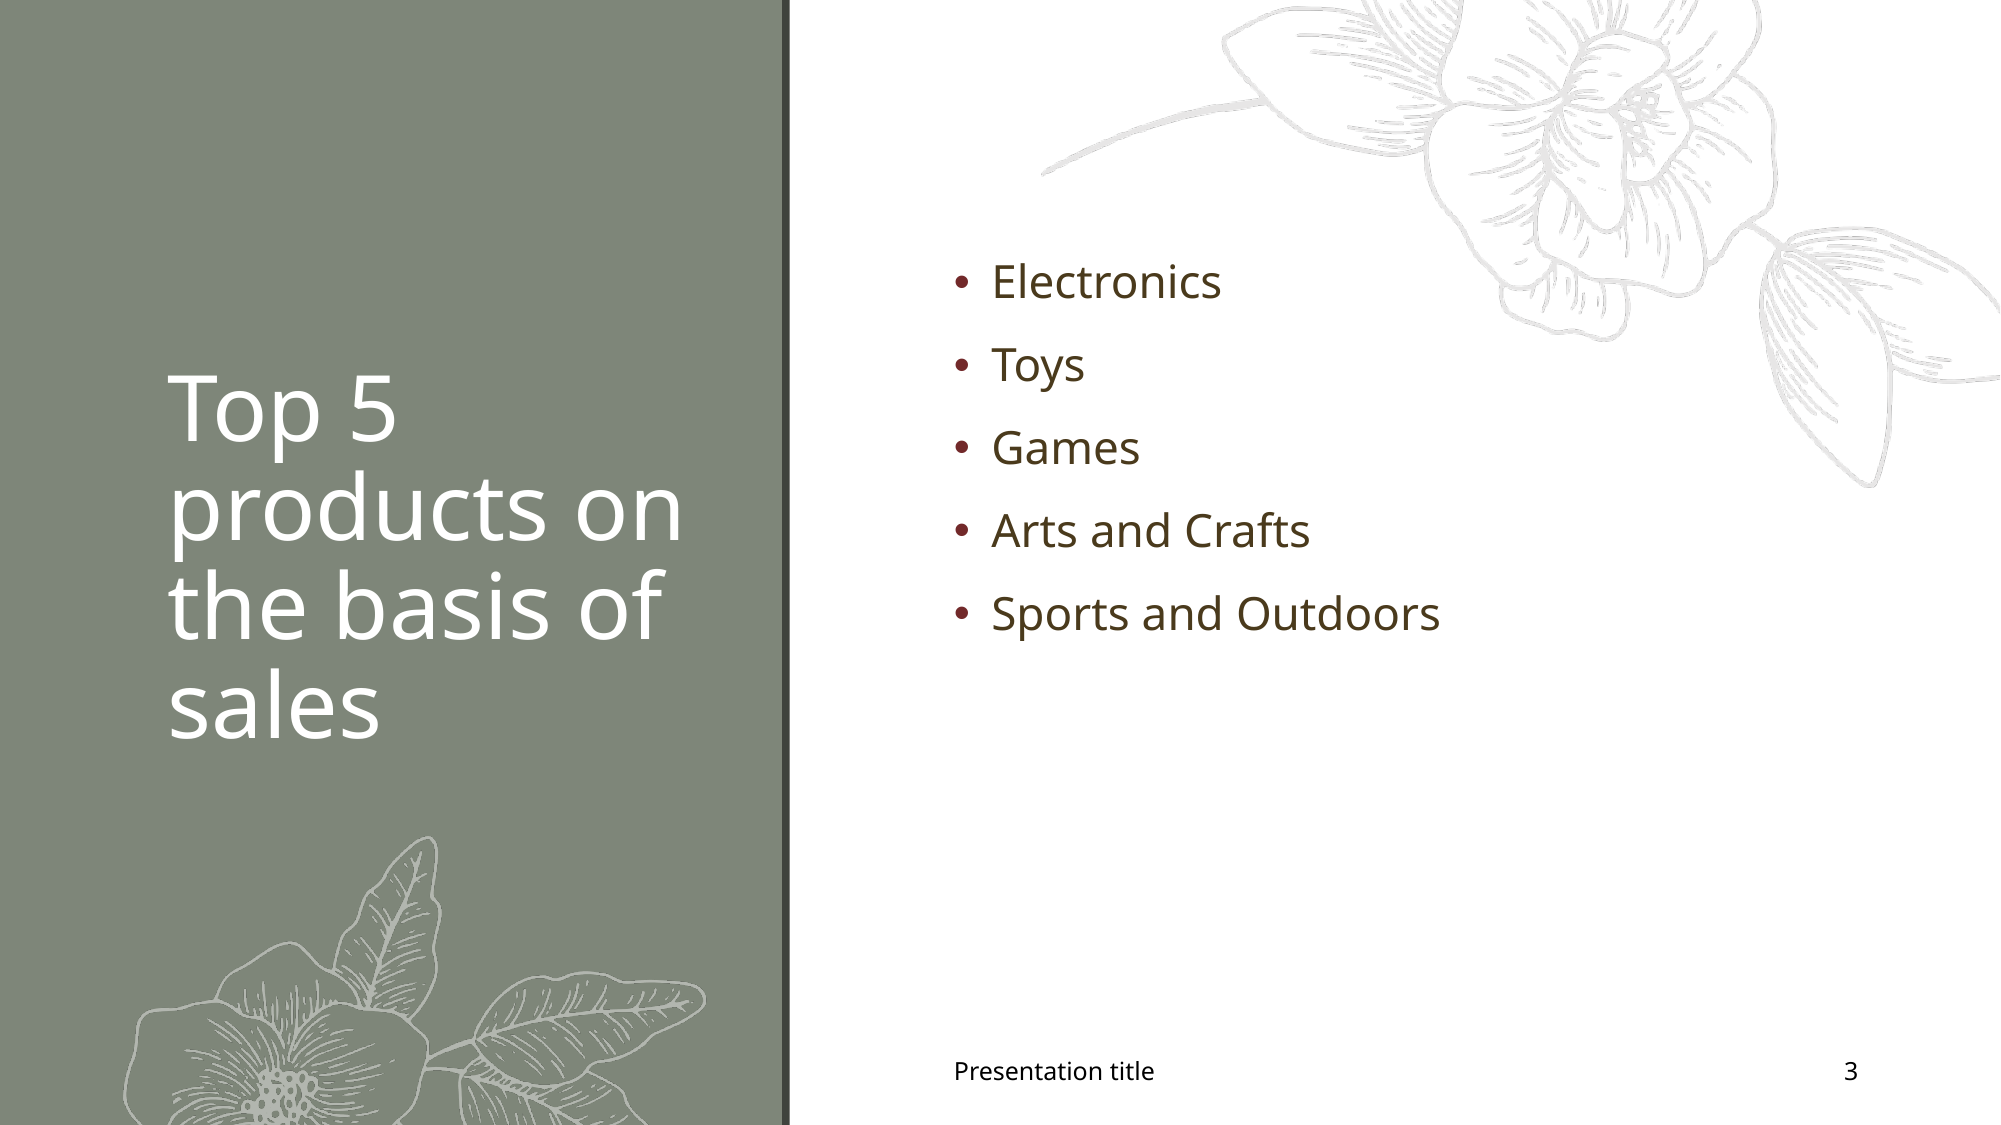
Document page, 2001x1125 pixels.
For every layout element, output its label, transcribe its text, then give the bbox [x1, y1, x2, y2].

list Electronics Toys Games Arts and Crafts Sports and Outdoors [938, 251, 1874, 671]
title Top 5 products on the basis of sales [153, 231, 710, 890]
picture [1001, 0, 2001, 528]
slide_number 3 [1744, 1042, 1874, 1103]
picture [98, 811, 731, 1125]
footer Presentation title [938, 1042, 1614, 1103]
